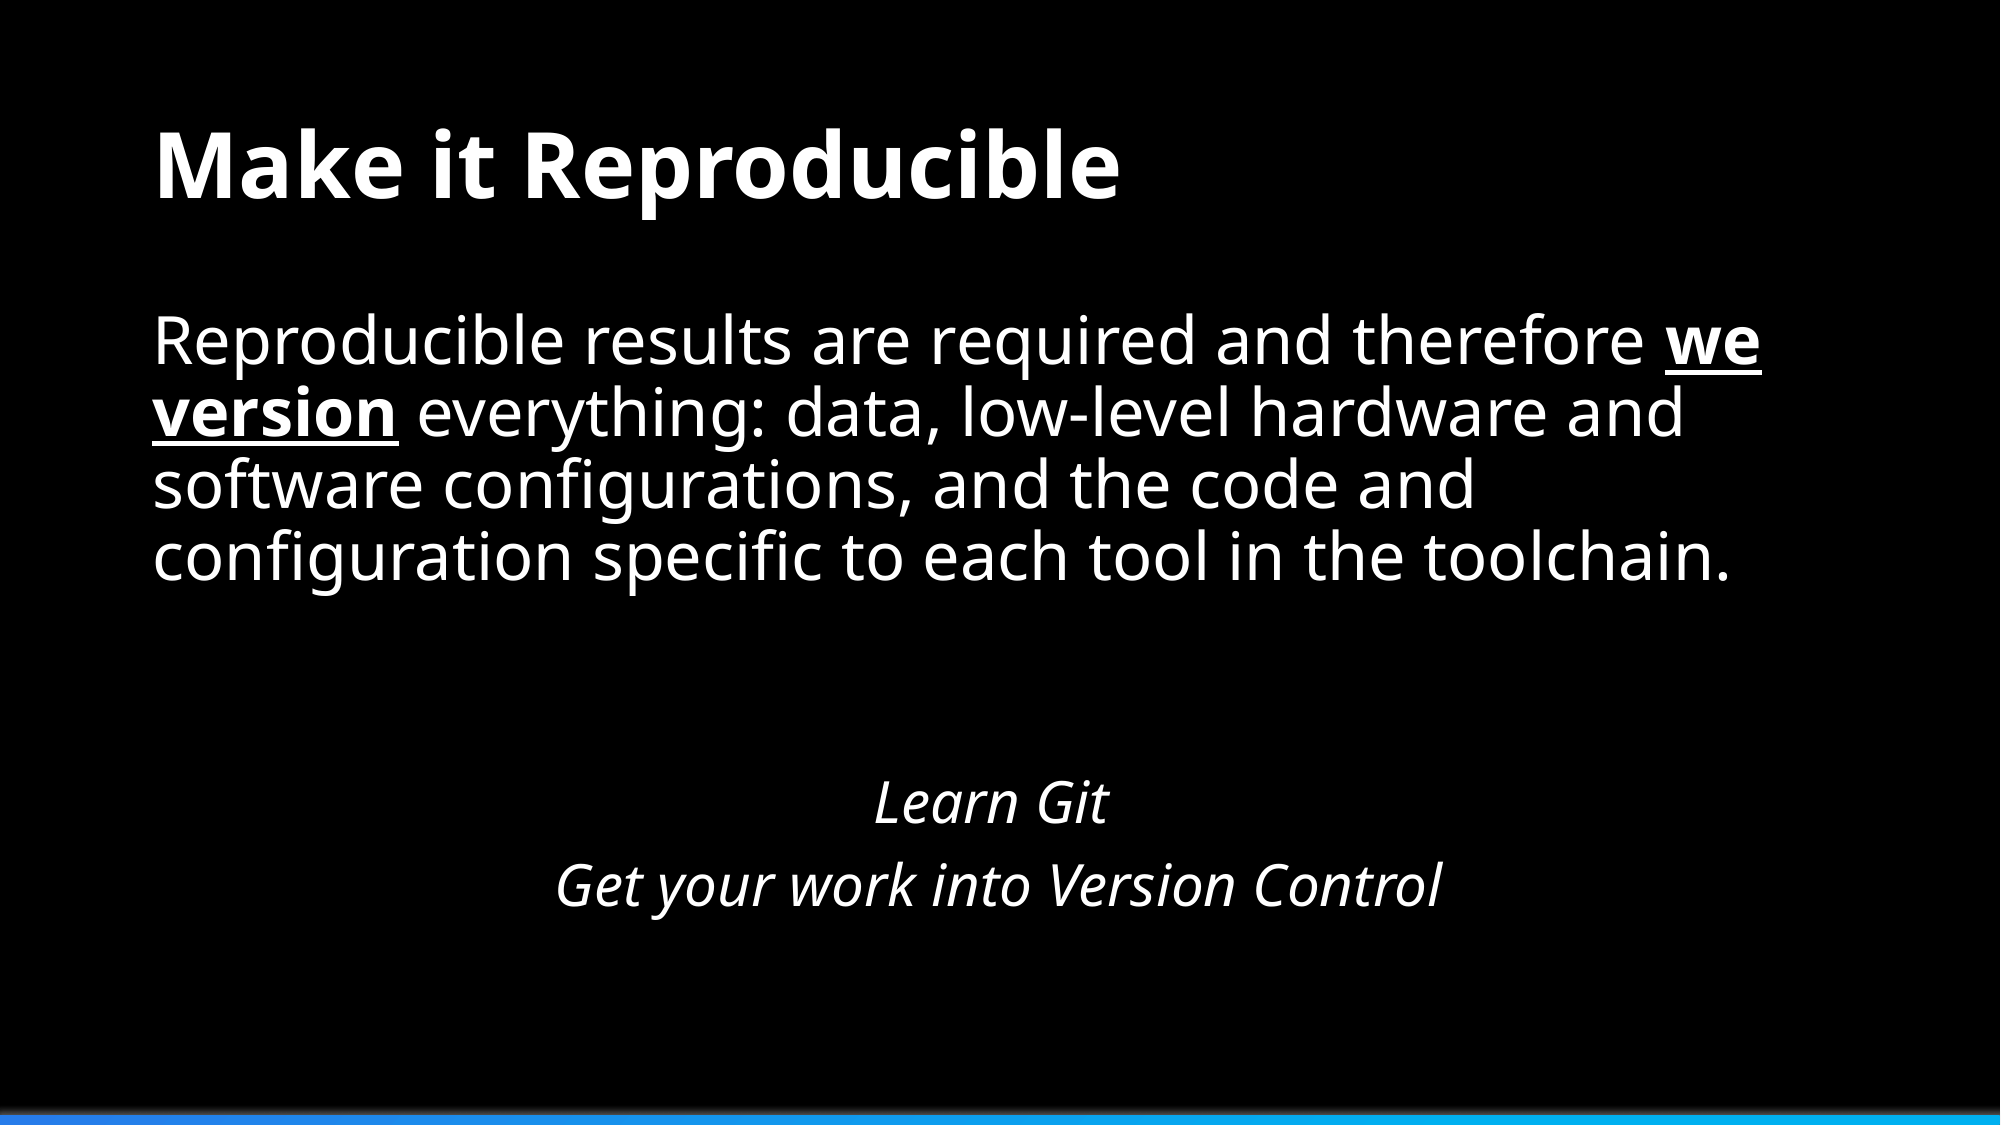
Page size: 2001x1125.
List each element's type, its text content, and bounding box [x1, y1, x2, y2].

text_box Learn Git Get your work into Version Control [136, 255, 1862, 970]
list Reproducible results are required and therefore we version everything: data, low-level hardware and software configurations, and the code and configuration specific to each tool in the toolchain. [137, 299, 1863, 1014]
title Make it Reproducible [137, 59, 1863, 278]
